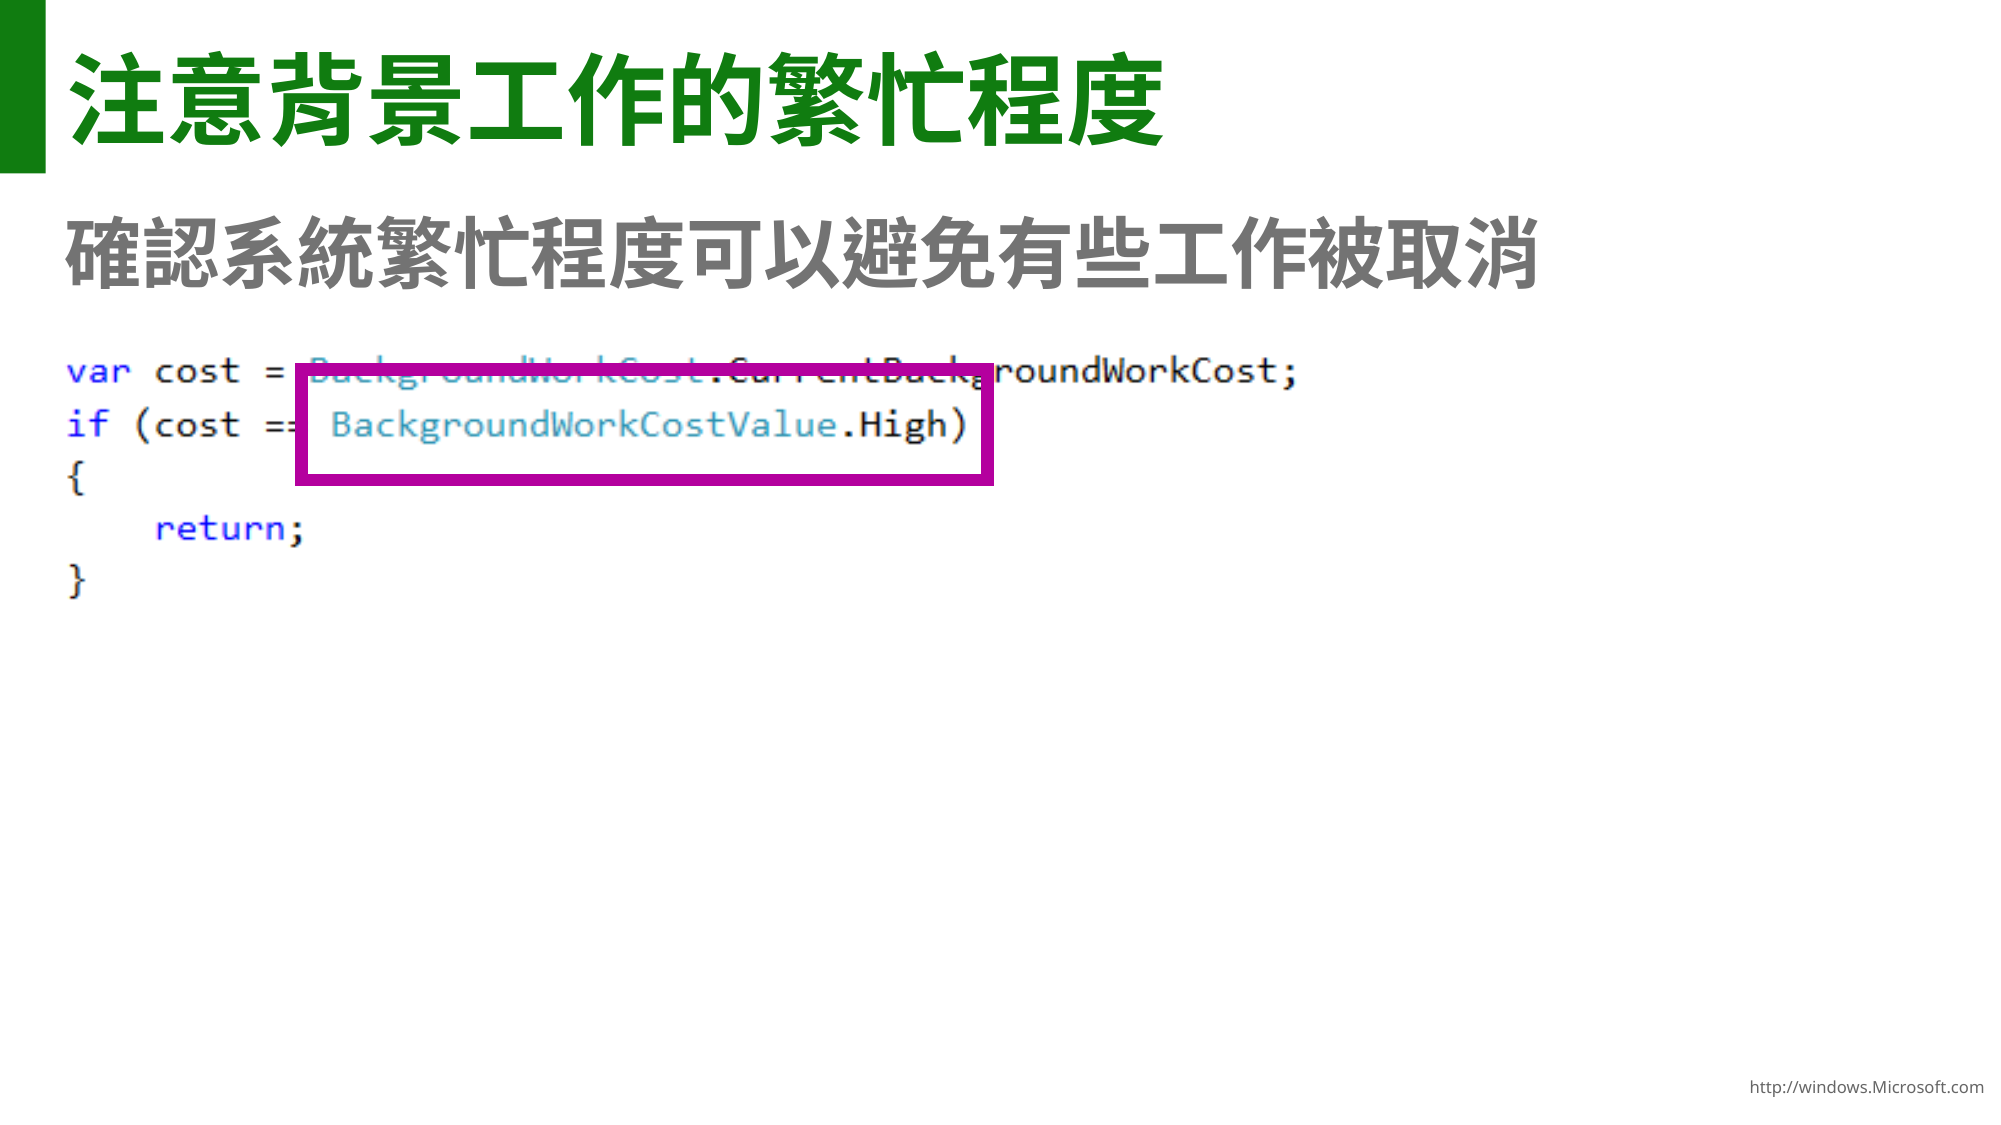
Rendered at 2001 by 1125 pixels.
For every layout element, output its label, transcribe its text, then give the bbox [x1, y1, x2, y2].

picture [44, 329, 1363, 624]
title 注意背景工作的繁忙程度 [44, 33, 1956, 195]
list 確認系統繁忙程度可以避免有些工作被取消 [42, 197, 2000, 1125]
